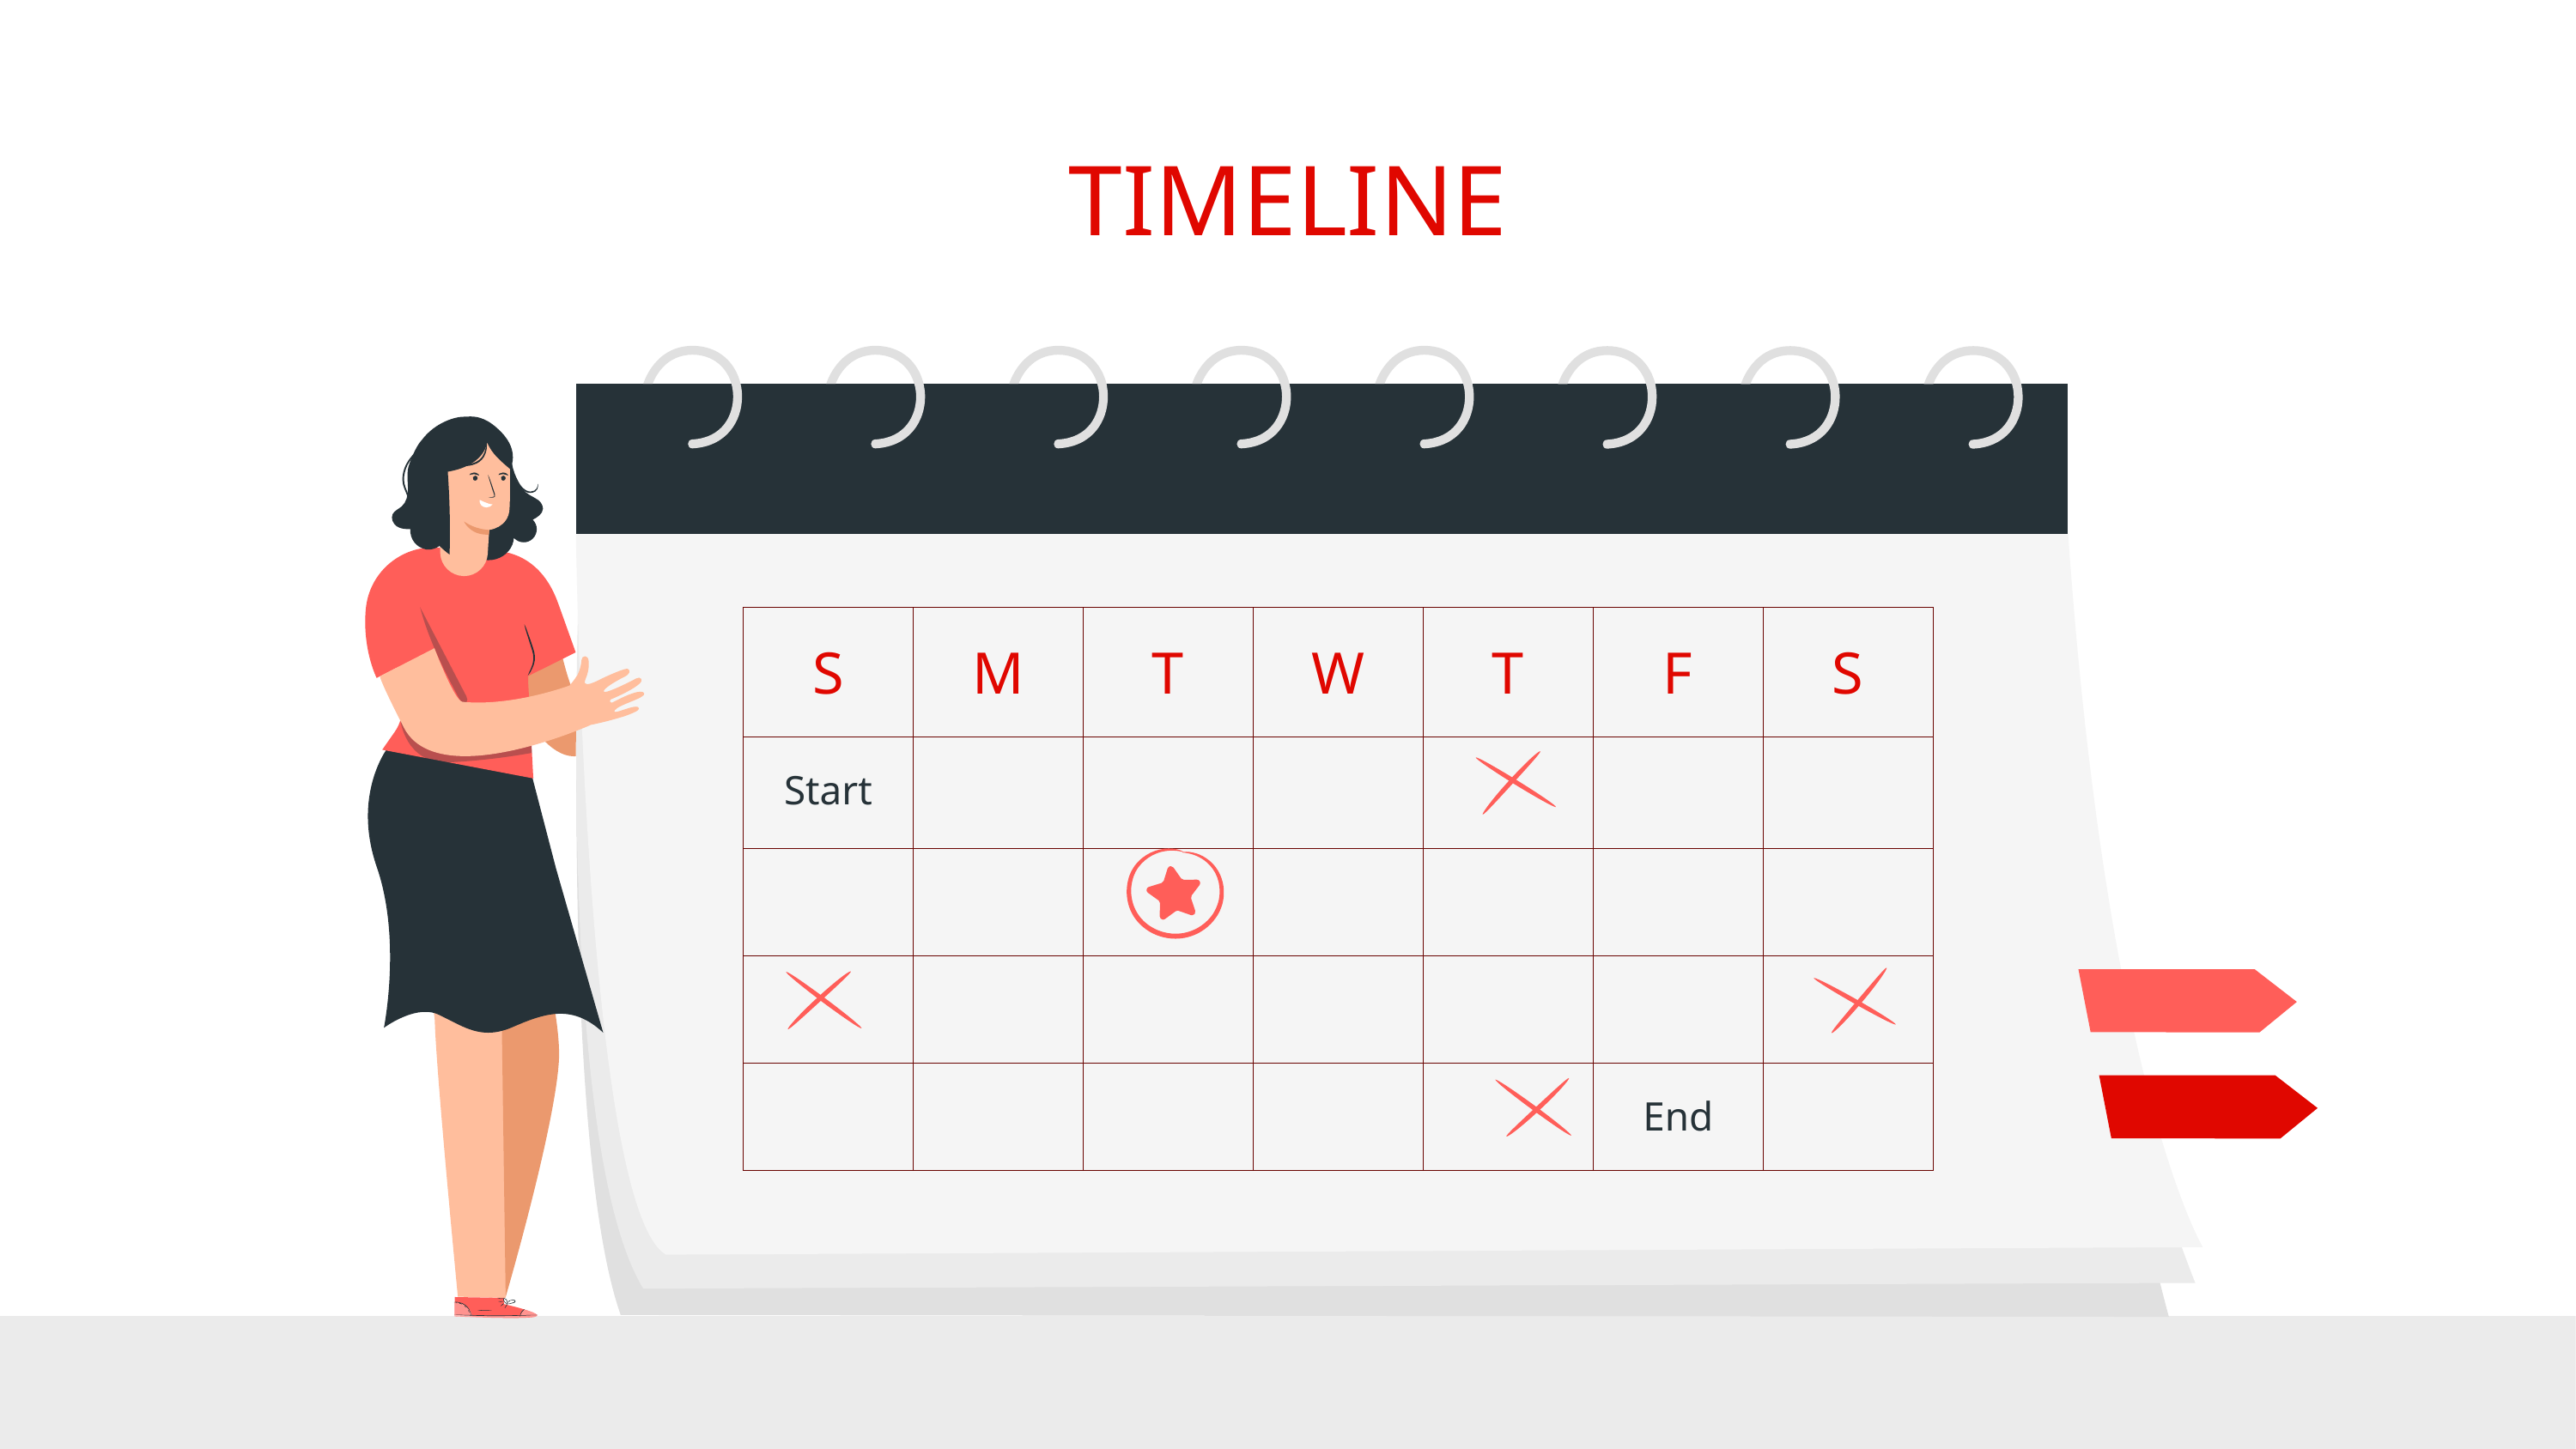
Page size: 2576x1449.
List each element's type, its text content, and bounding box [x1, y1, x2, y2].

title TIMELINE [203, 152, 2373, 243]
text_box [550, 345, 2203, 1318]
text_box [1126, 848, 1224, 939]
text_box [1814, 968, 1896, 1033]
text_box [1474, 750, 1558, 815]
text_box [351, 415, 647, 1319]
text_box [782, 968, 865, 1033]
text_box [2206, 1075, 2318, 1139]
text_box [1492, 1075, 1575, 1139]
text_box [2206, 969, 2297, 1033]
